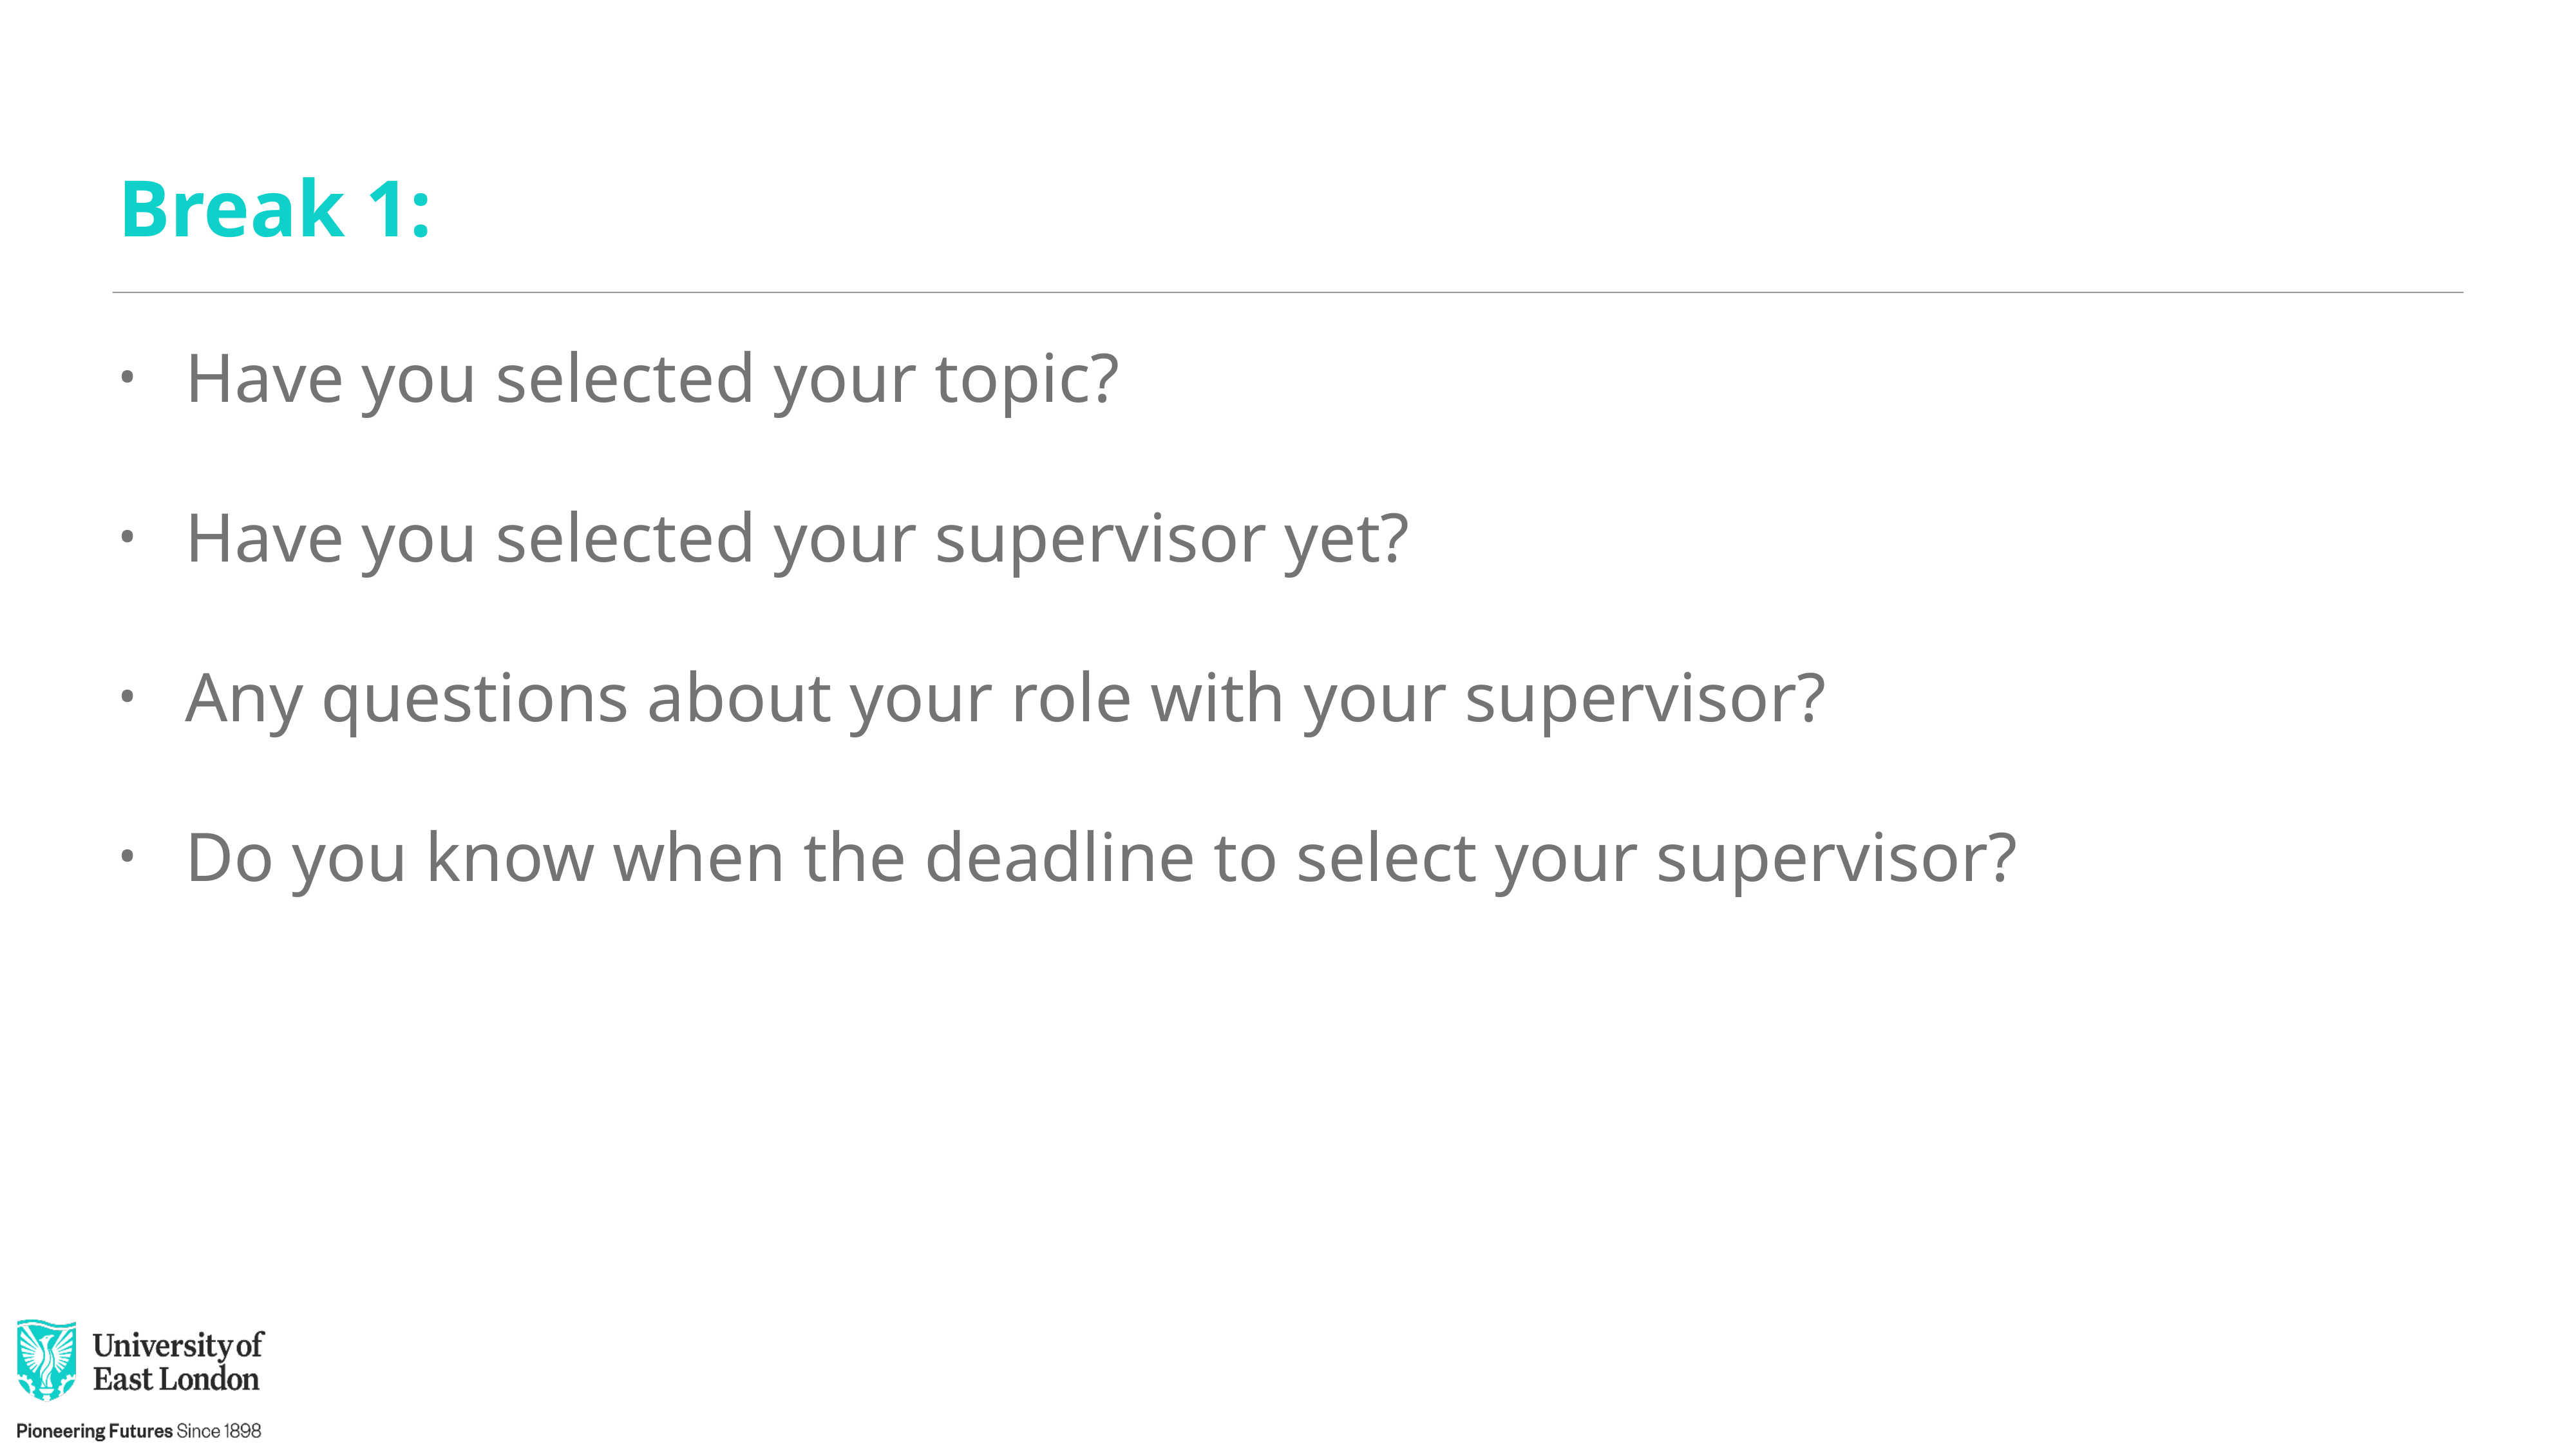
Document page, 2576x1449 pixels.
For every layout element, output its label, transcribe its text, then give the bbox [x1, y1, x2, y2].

title Break 1: [112, 49, 2463, 258]
picture [17, 1320, 265, 1441]
list Have you selected your topic? Have you selected your supervisor yet? Any questions about your role with your supervisor? Do you know when the deadline to select your supervisor? [112, 329, 2463, 1321]
